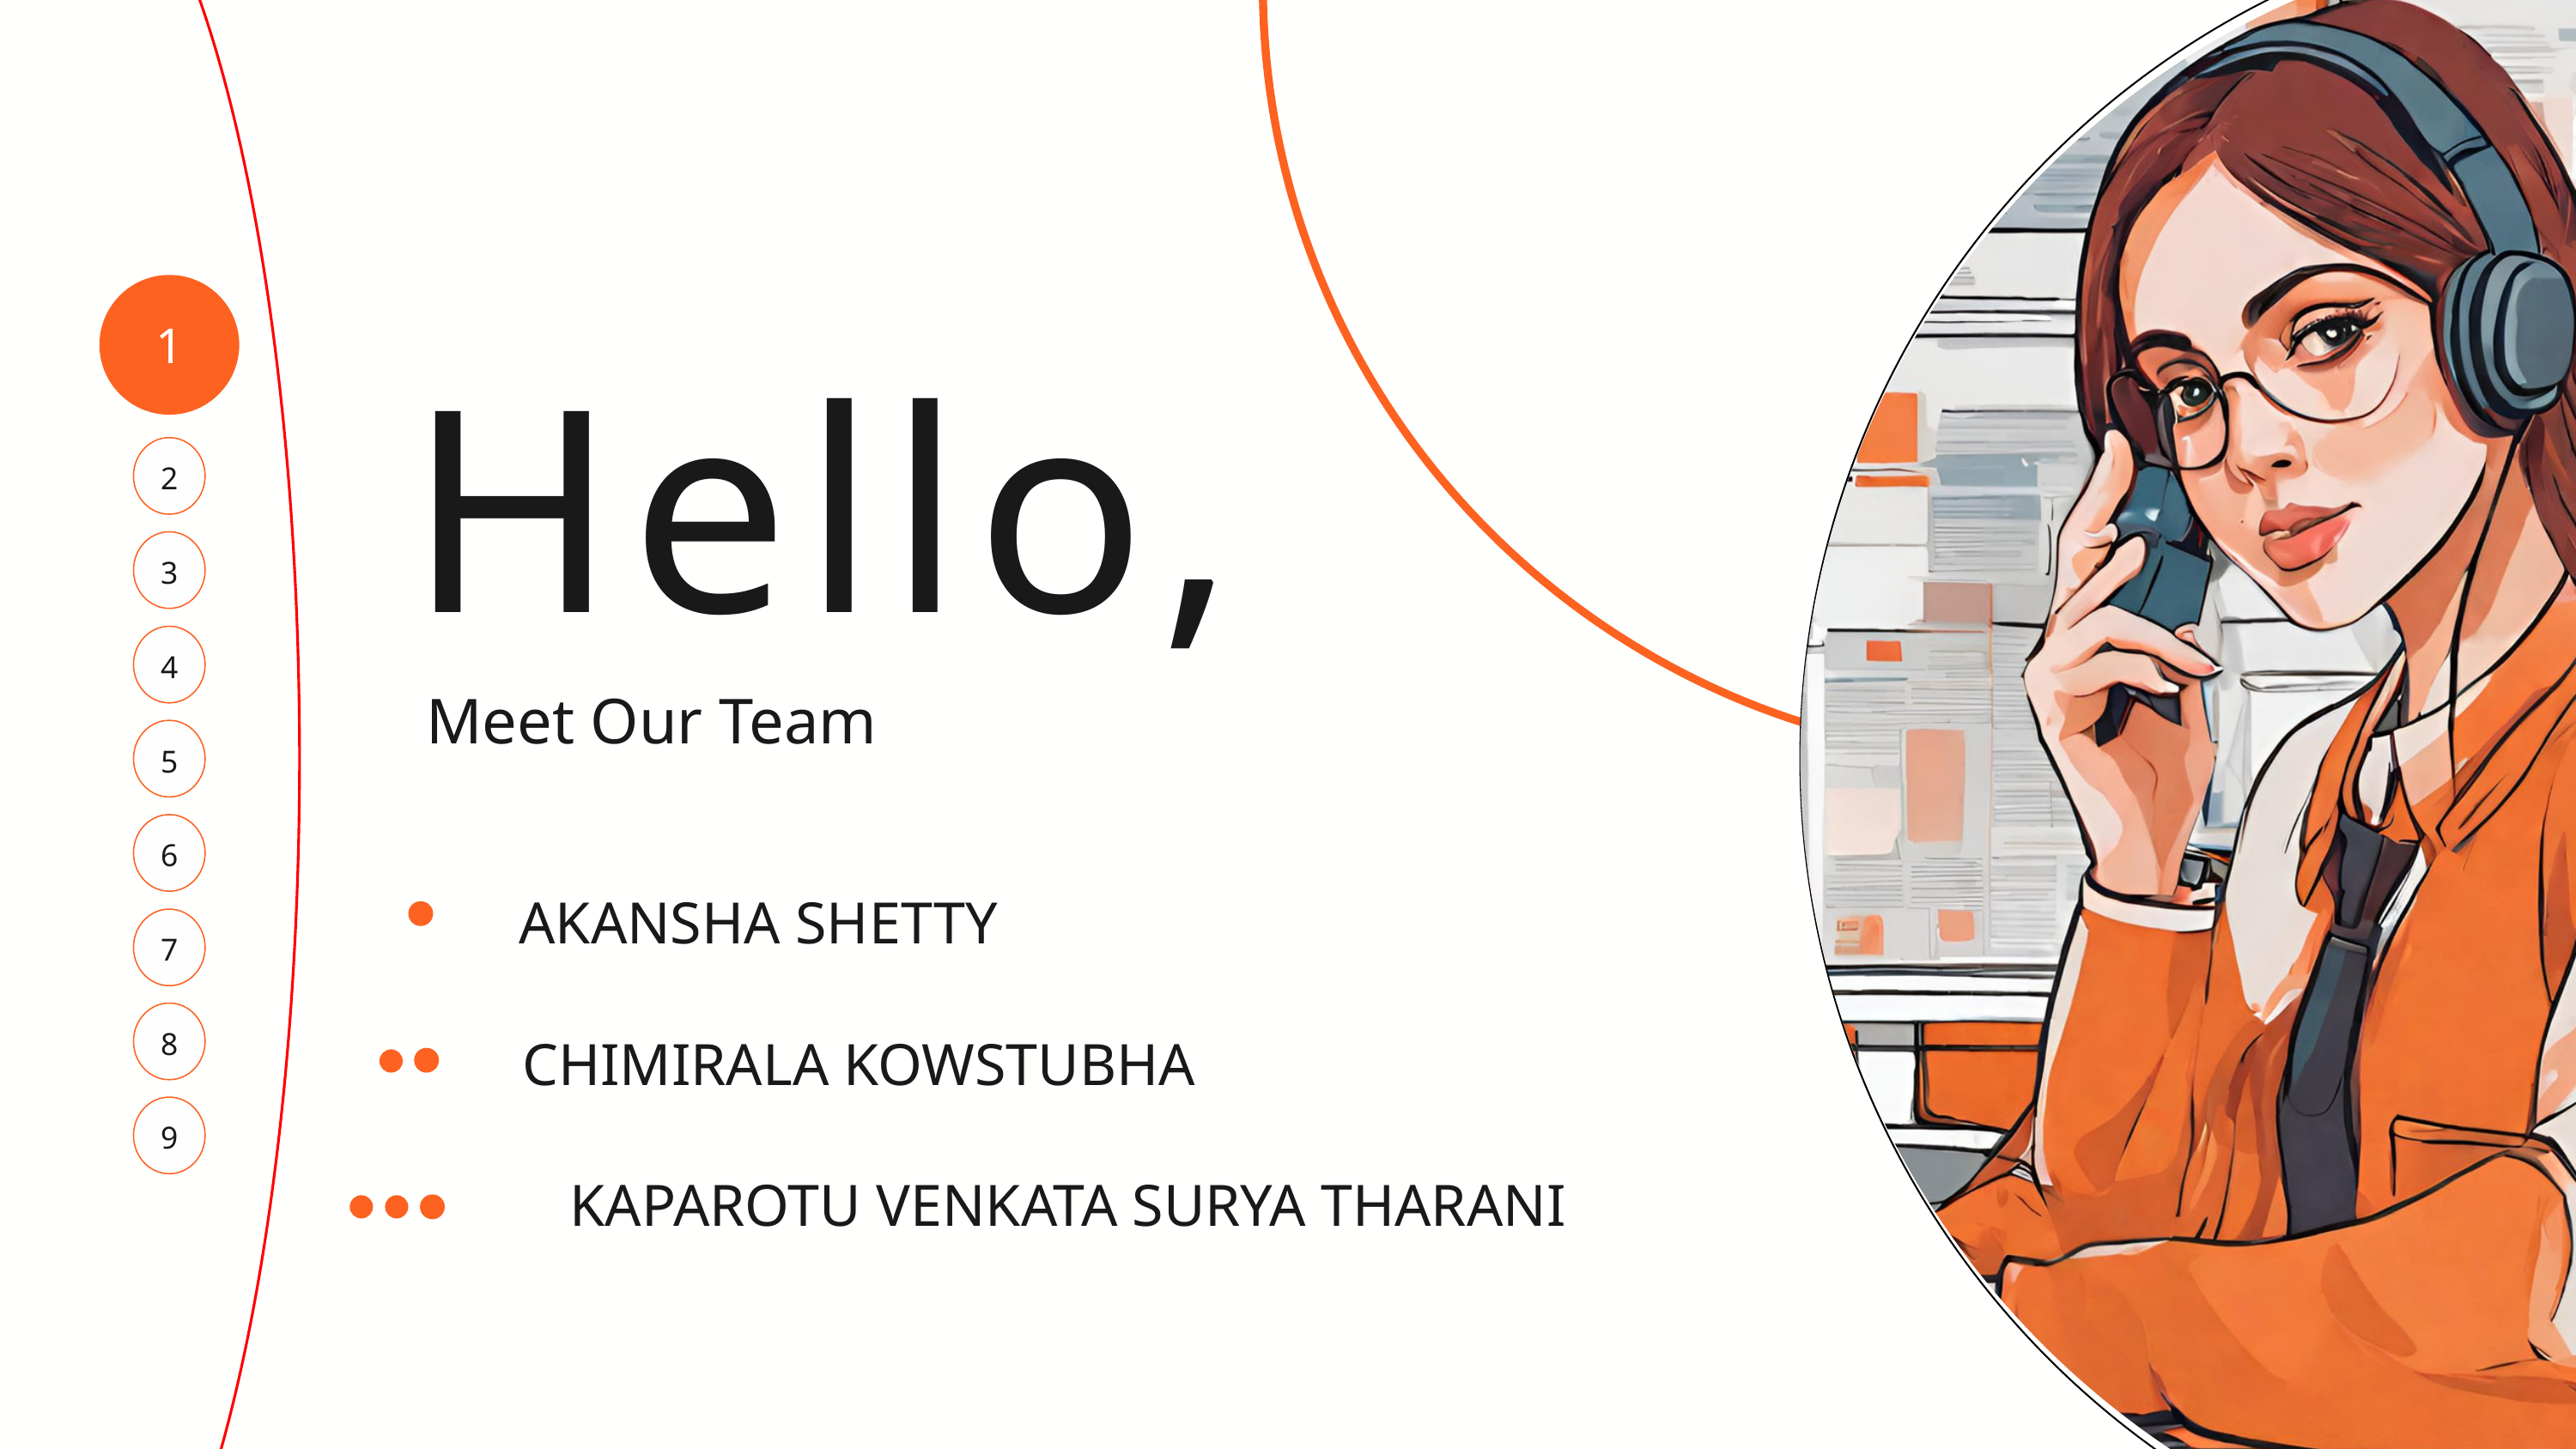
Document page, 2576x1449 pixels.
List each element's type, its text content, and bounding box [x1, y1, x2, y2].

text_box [133, 626, 206, 704]
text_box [133, 814, 206, 892]
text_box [133, 1096, 206, 1174]
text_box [1800, 0, 2576, 1449]
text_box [1262, 0, 1795, 760]
text_box CHIMIRALA KOWSTUBHA [483, 1016, 1236, 1097]
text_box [419, 1194, 446, 1220]
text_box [133, 1003, 206, 1080]
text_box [0, 0, 301, 1449]
text_box Hello, [408, 395, 1258, 670]
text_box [133, 719, 206, 797]
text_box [349, 1195, 374, 1219]
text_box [99, 274, 240, 415]
text_box Meet Our Team [426, 670, 1258, 757]
text_box AKANSHA SHETTY [483, 875, 1035, 955]
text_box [408, 900, 434, 926]
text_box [133, 908, 206, 986]
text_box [414, 1047, 440, 1073]
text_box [379, 1049, 404, 1073]
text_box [385, 1195, 409, 1219]
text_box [133, 531, 206, 609]
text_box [133, 437, 206, 515]
text_box KAPAROTU VENKATA SURYA THARANI [484, 1157, 1652, 1238]
